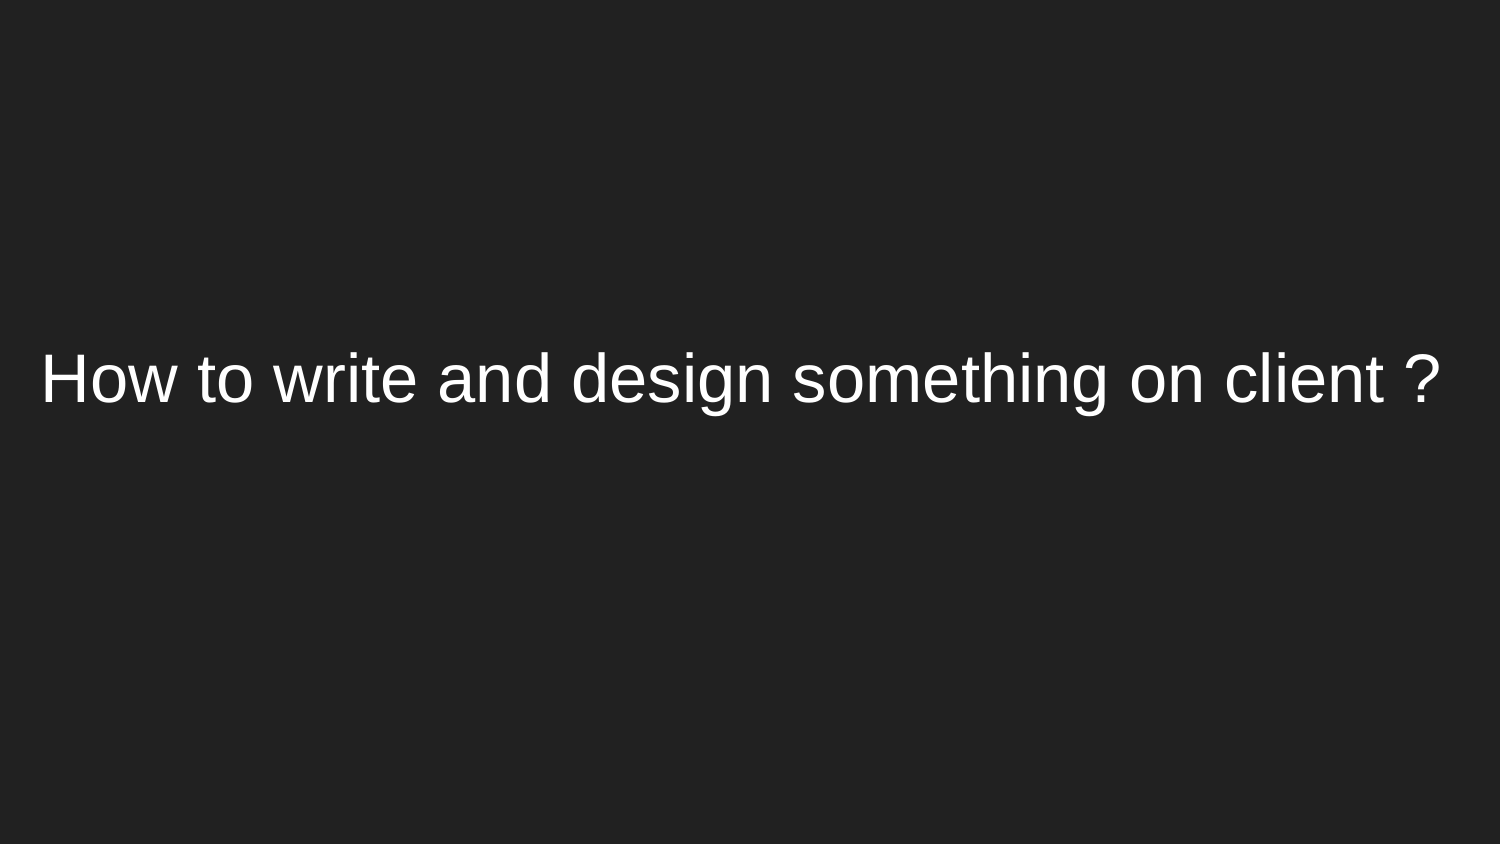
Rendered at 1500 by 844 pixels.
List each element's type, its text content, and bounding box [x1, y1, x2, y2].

text_box How to write and design something on client ? [25, 318, 1500, 431]
